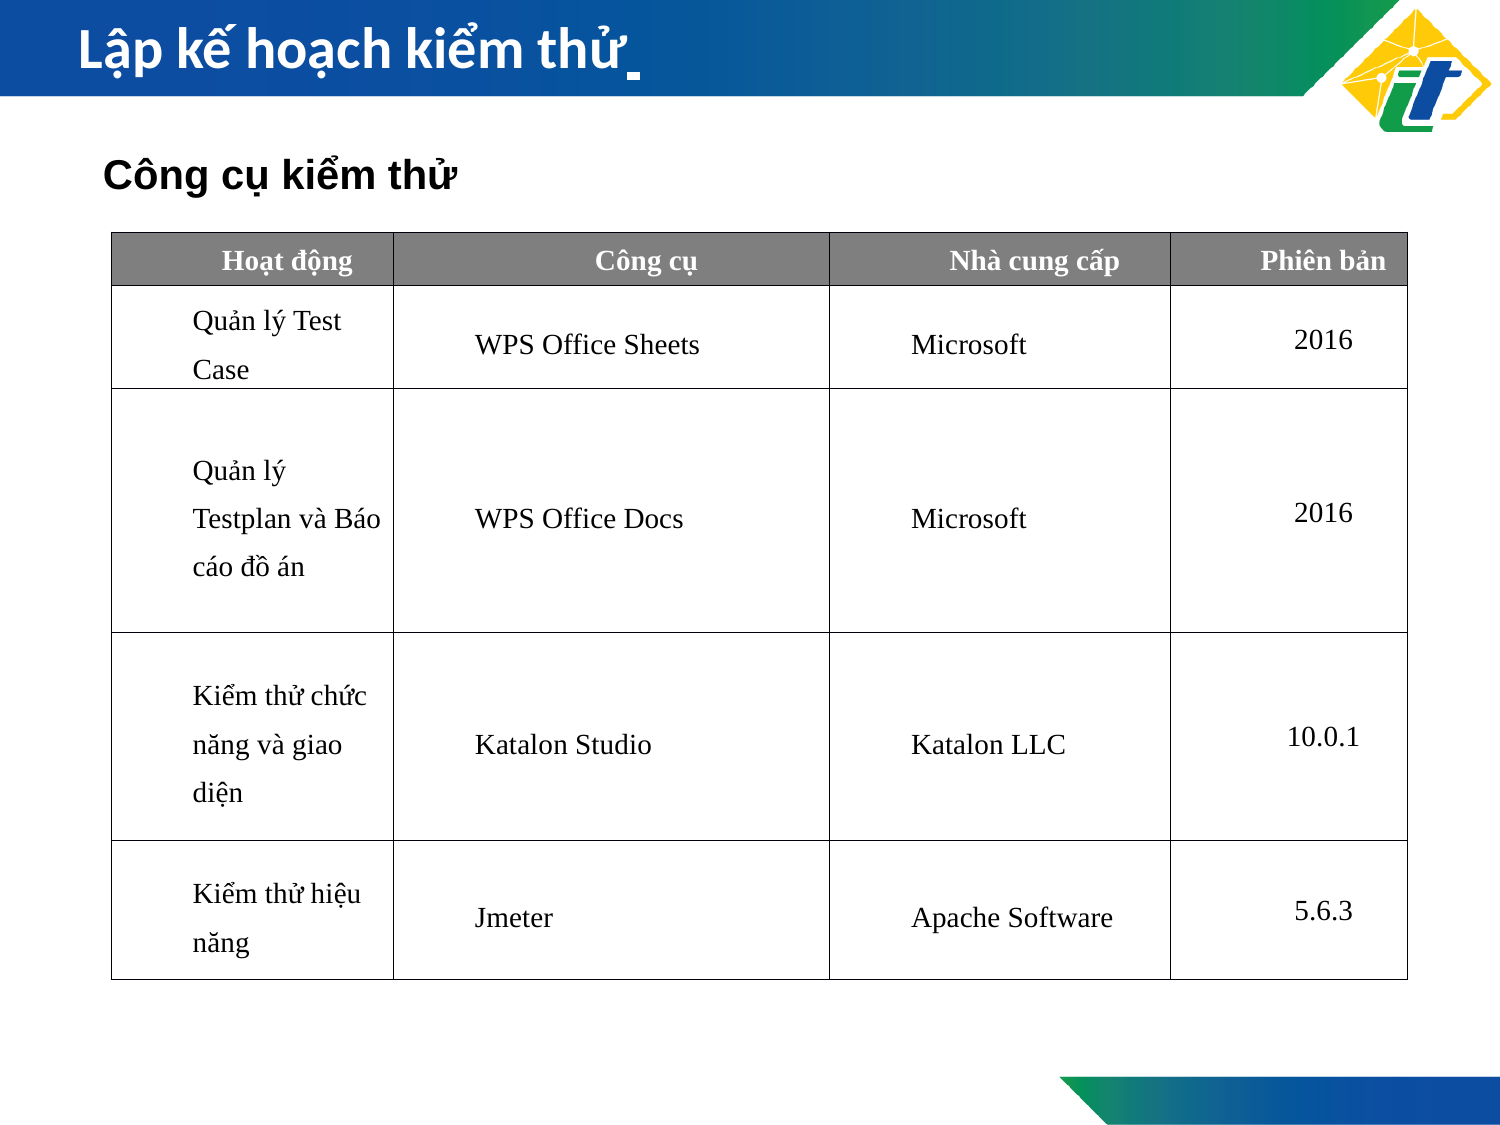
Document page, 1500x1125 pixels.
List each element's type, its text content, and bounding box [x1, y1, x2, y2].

table_cell Quản lý Test Case [112, 286, 393, 388]
table_cell WPS Office Docs [394, 389, 829, 632]
table_cell Quản lý Testplan và Báo cáo đồ án [112, 389, 393, 632]
table_header Công cụ [394, 233, 829, 285]
table_cell Katalon Studio [394, 633, 829, 840]
table_cell Kiểm thử chức năng và giao diện [112, 633, 393, 840]
table_cell 2016 [1171, 389, 1407, 632]
table_cell 5.6.3 [1171, 841, 1407, 979]
title Lập kế hoạch kiểm thử [50, 2, 1286, 97]
table_cell Katalon LLC [830, 633, 1170, 840]
table_cell Jmeter [394, 841, 829, 979]
table_cell WPS Office Sheets [394, 286, 829, 388]
table_header Phiên bản [1171, 233, 1407, 285]
table_header Nhà cung cấp [830, 233, 1170, 285]
table_cell Kiểm thử hiệu năng [112, 841, 393, 979]
table_header Hoạt động [112, 233, 393, 285]
table_cell 10.0.1 [1171, 633, 1407, 840]
list Công cụ kiểm thử [50, 130, 588, 1033]
table_cell 2016 [1171, 286, 1407, 388]
table_cell Microsoft [830, 286, 1170, 388]
table_cell Apache Software [830, 841, 1170, 979]
picture [0, 0, 1500, 1125]
table_cell Microsoft [830, 389, 1170, 632]
